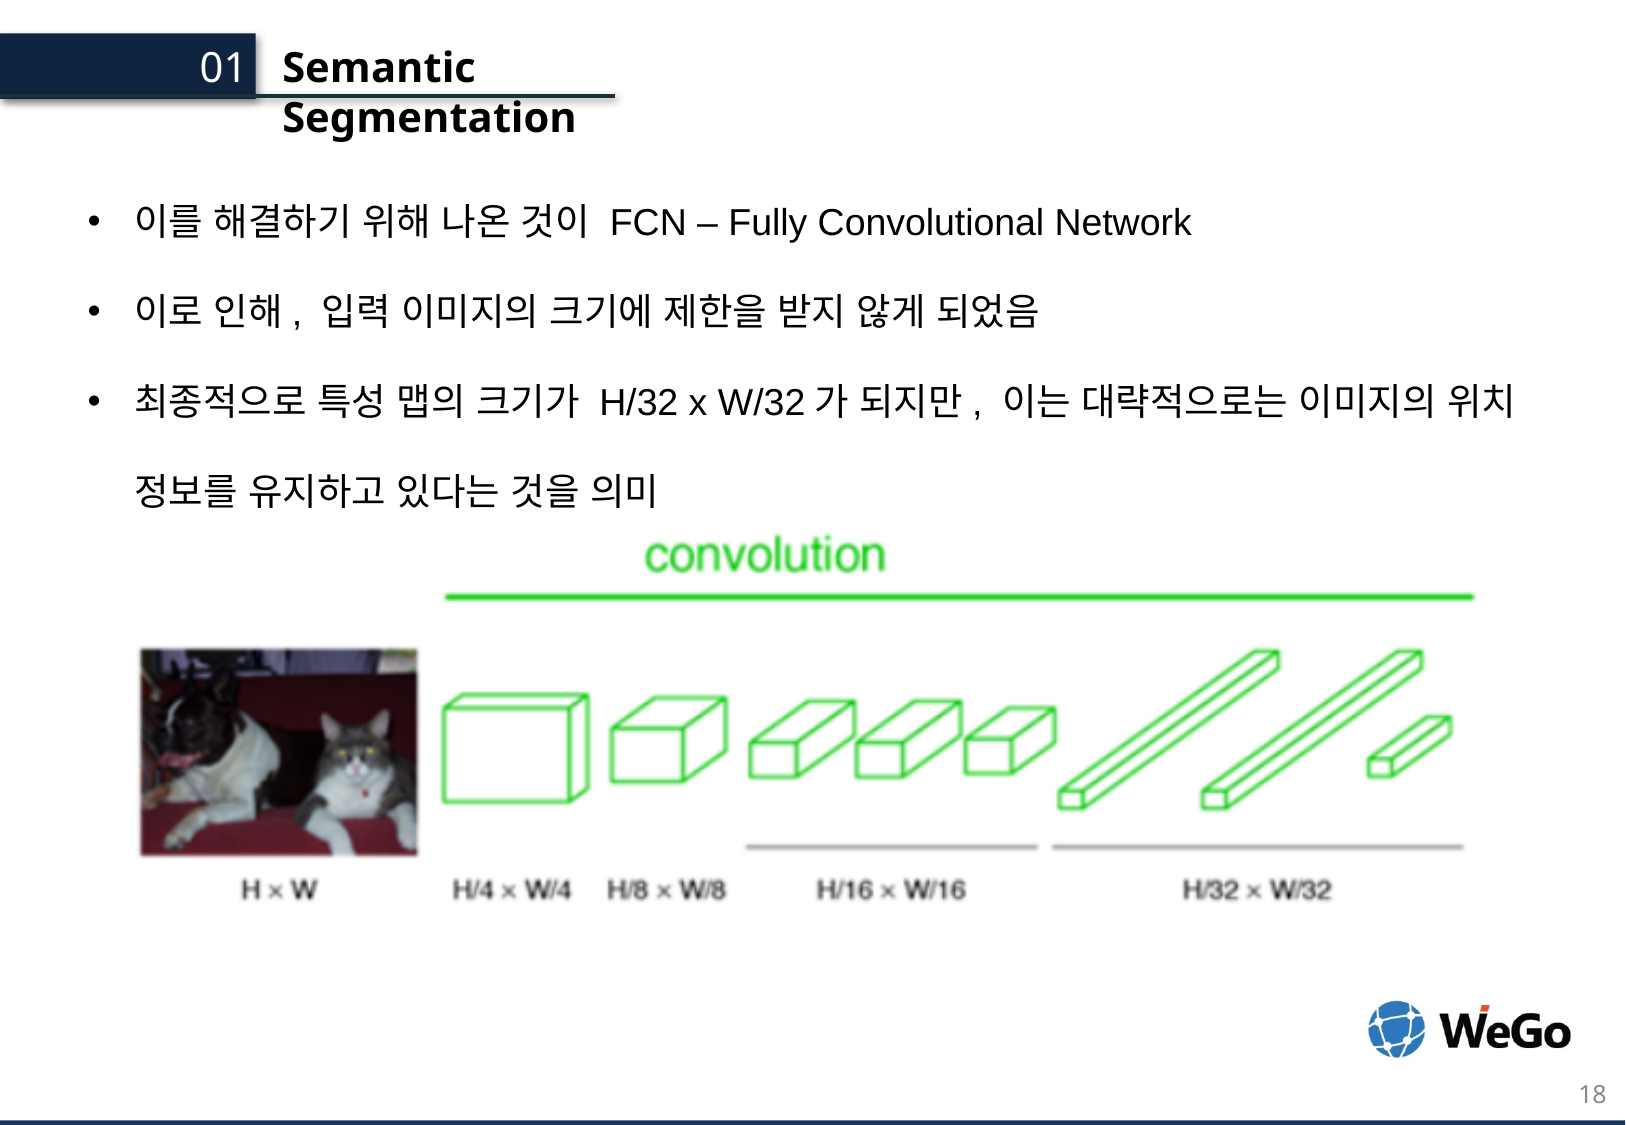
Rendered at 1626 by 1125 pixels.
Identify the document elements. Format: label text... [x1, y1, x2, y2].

picture [1355, 990, 1590, 1065]
picture [130, 526, 1495, 947]
text_box Semantic Segmentation [267, 33, 777, 145]
text_box 이를 해결하기 위해 나온 것이 FCN – Fully Convolutional Network 이로 인해, 입력 이미지의 크기에 제한을 받지 않게 되었음 최종적으로 특성 맵의 크기가 H/32 x W/32가 되지만, 이는 대략적으로는 이미지의 위치 정보를 유지하고 있다는 것을 의미 [72, 145, 1559, 520]
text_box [0, 33, 263, 95]
slide_number 18 [1242, 1065, 1622, 1125]
